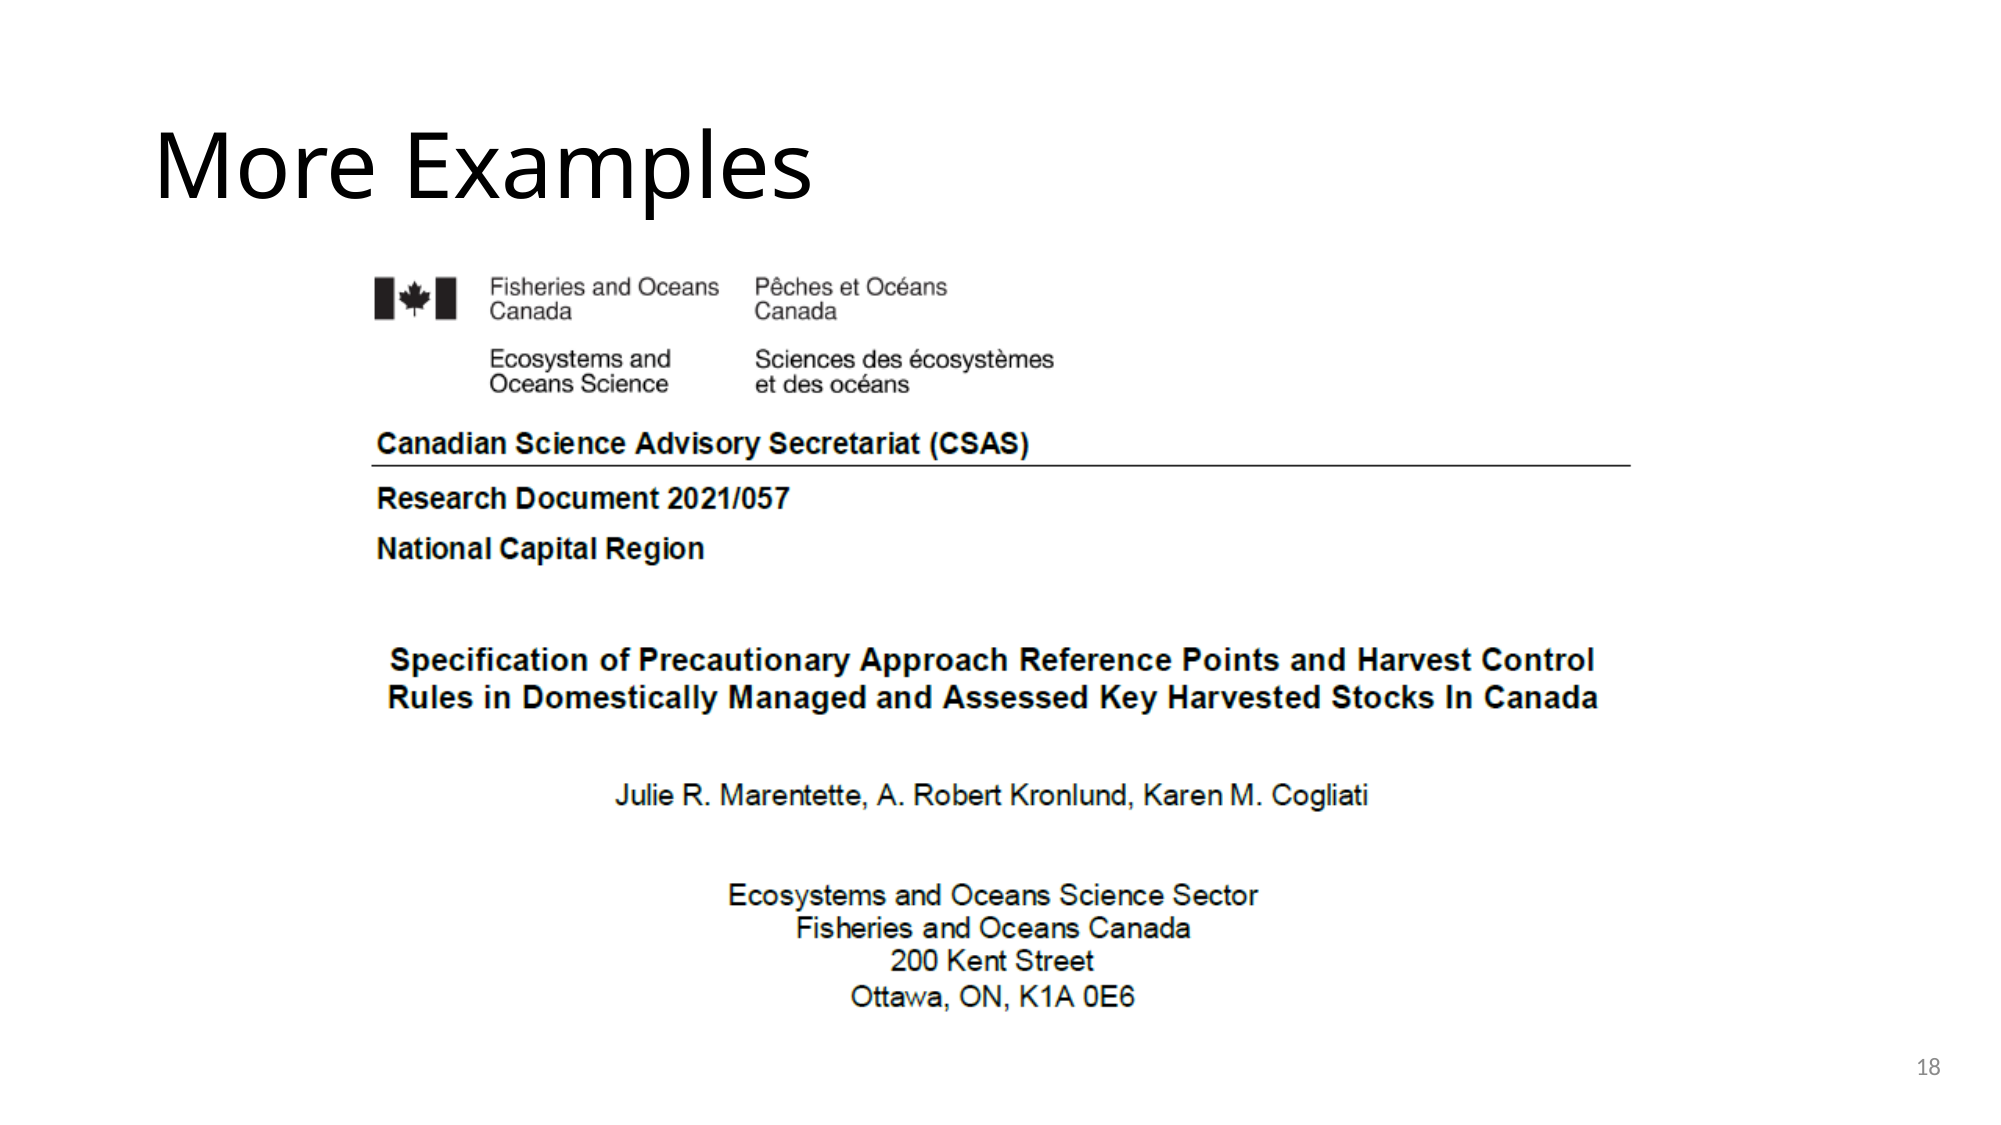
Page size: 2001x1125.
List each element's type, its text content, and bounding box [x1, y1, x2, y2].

title More Examples [137, 59, 1863, 278]
slide_number 18 [1506, 1035, 1957, 1096]
picture [353, 255, 1653, 1065]
